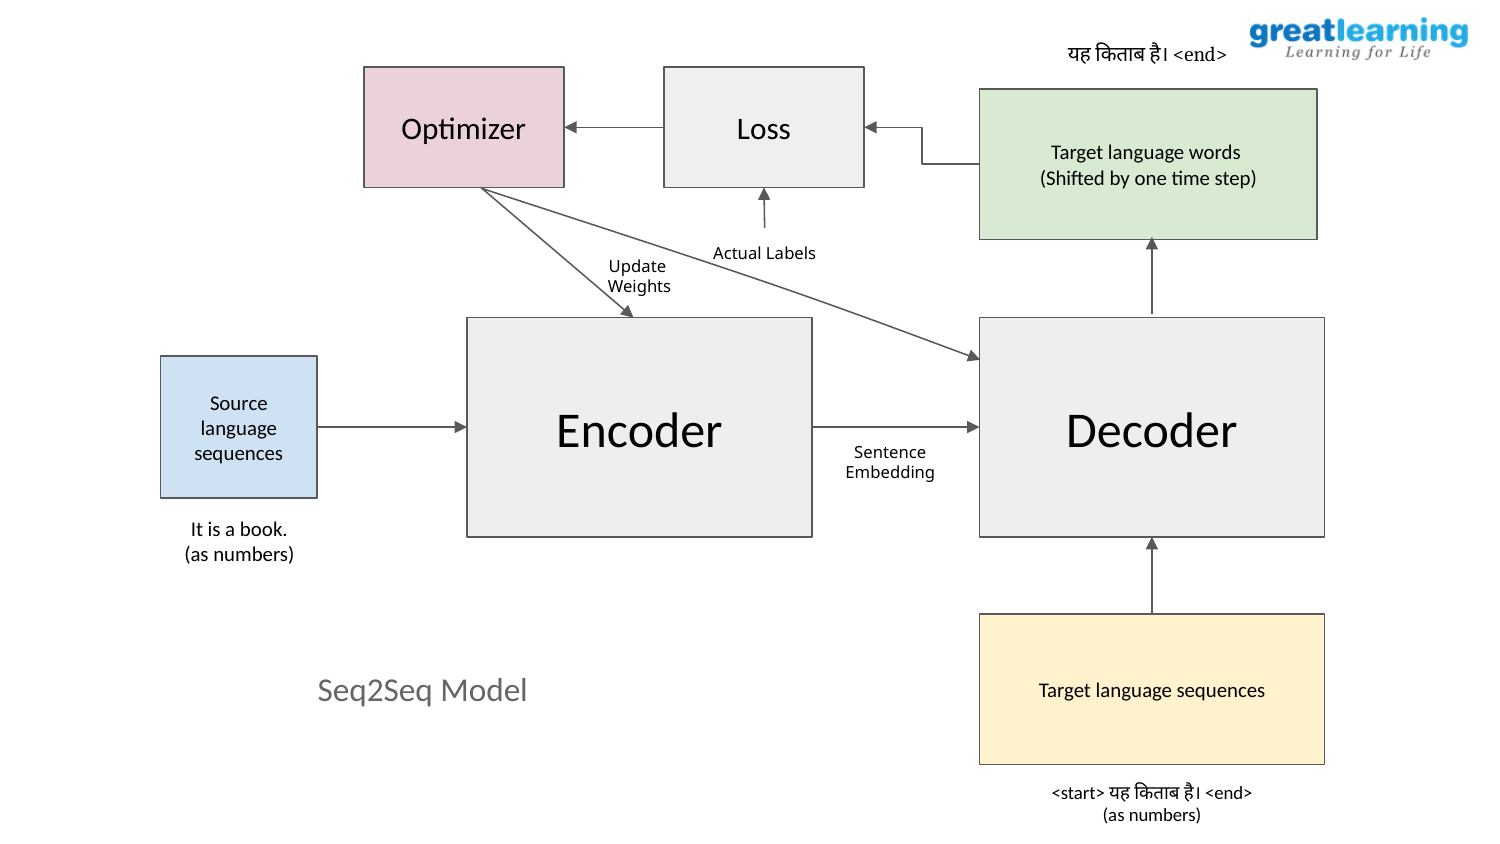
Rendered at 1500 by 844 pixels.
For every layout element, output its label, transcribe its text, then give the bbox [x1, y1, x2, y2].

text_box यह किताब है। <end> [1025, 14, 1271, 92]
text_box Source language sequences [160, 355, 318, 499]
text_box [600, 290, 634, 318]
text_box [719, 266, 981, 362]
text_box Update Weights [561, 240, 719, 290]
text_box Seq2Seq Model [160, 653, 686, 788]
text_box It is a book. (as numbers) [0, 501, 486, 579]
text_box <start> यह किताब है। <end> (as numbers) [905, 764, 1398, 842]
text_box Encoder [467, 317, 812, 537]
picture [1271, 16, 1469, 61]
text_box Target language sequences [979, 613, 1325, 764]
text_box Loss [663, 67, 865, 188]
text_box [864, 127, 980, 165]
text_box Decoder [979, 317, 1325, 537]
text_box [485, 189, 640, 240]
text_box Target language words (Shifted by one time step) [979, 88, 1318, 240]
text_box Sentence Embedding [811, 434, 969, 505]
text_box Optimizer [363, 67, 565, 188]
text_box Actual Labels [686, 228, 844, 277]
